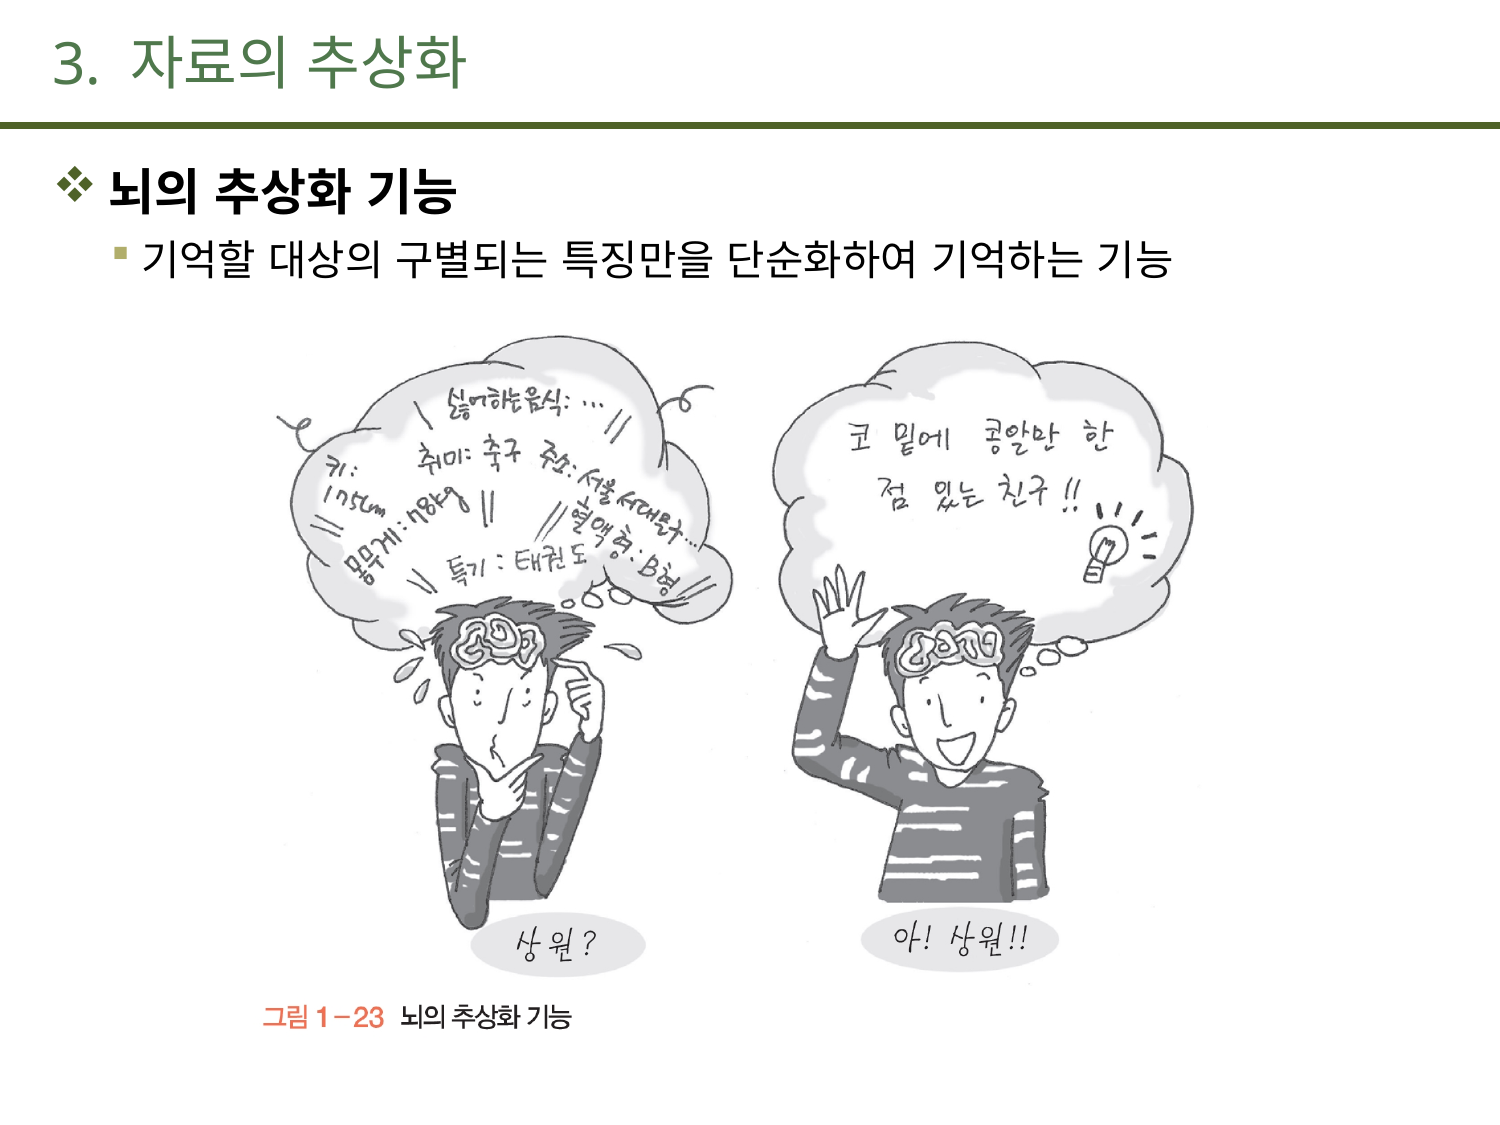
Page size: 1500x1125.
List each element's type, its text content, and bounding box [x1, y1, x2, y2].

list 뇌의 추상화 기능 기억할 대상의 구별되는 특징만을 단순화하여 기억하는 기능 [37, 152, 1463, 1091]
title 3. 자료의 추상화 [37, 13, 1278, 109]
picture [253, 318, 1208, 1039]
